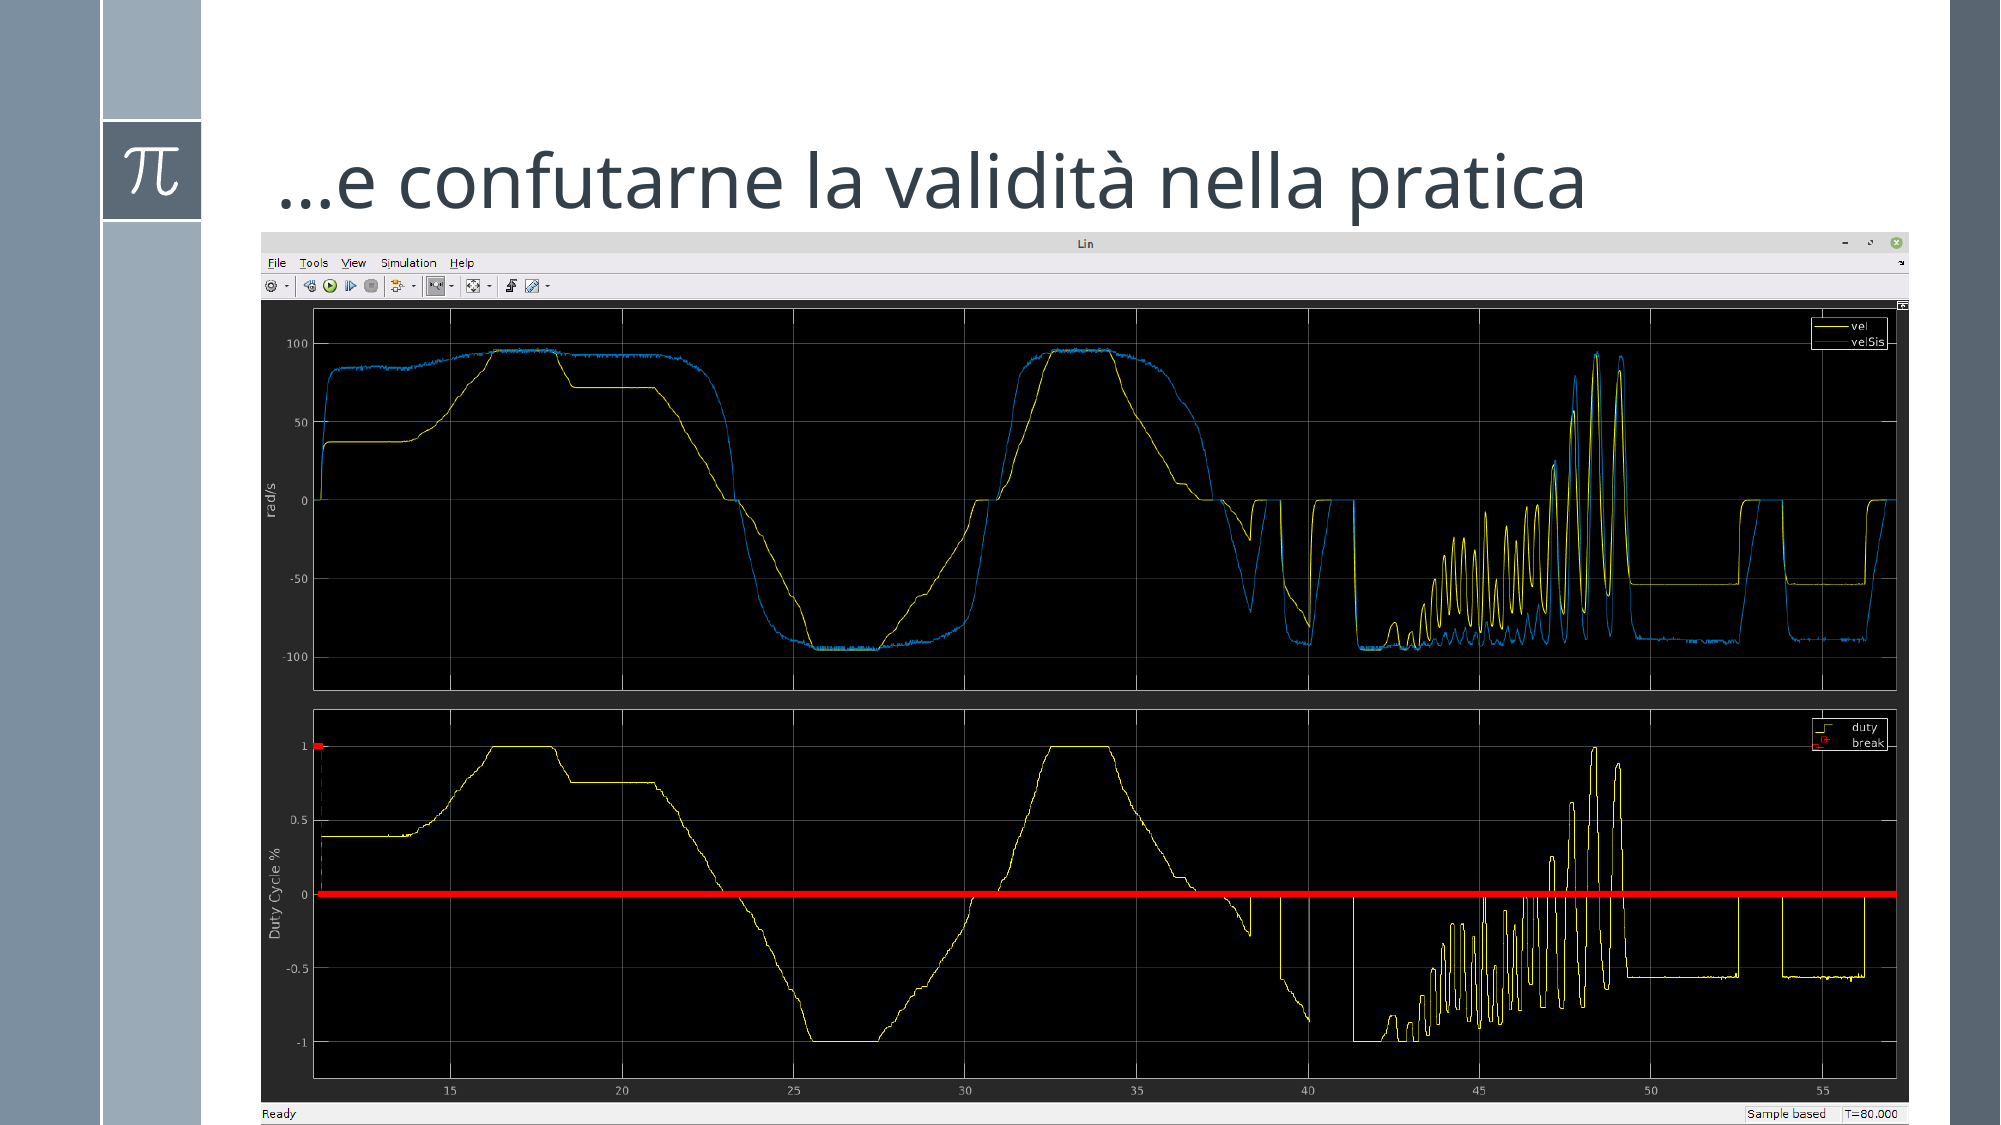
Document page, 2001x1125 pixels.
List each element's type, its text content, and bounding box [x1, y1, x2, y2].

title …e confutarne la validità nella pratica [261, 29, 1867, 232]
picture [261, 232, 1909, 1125]
